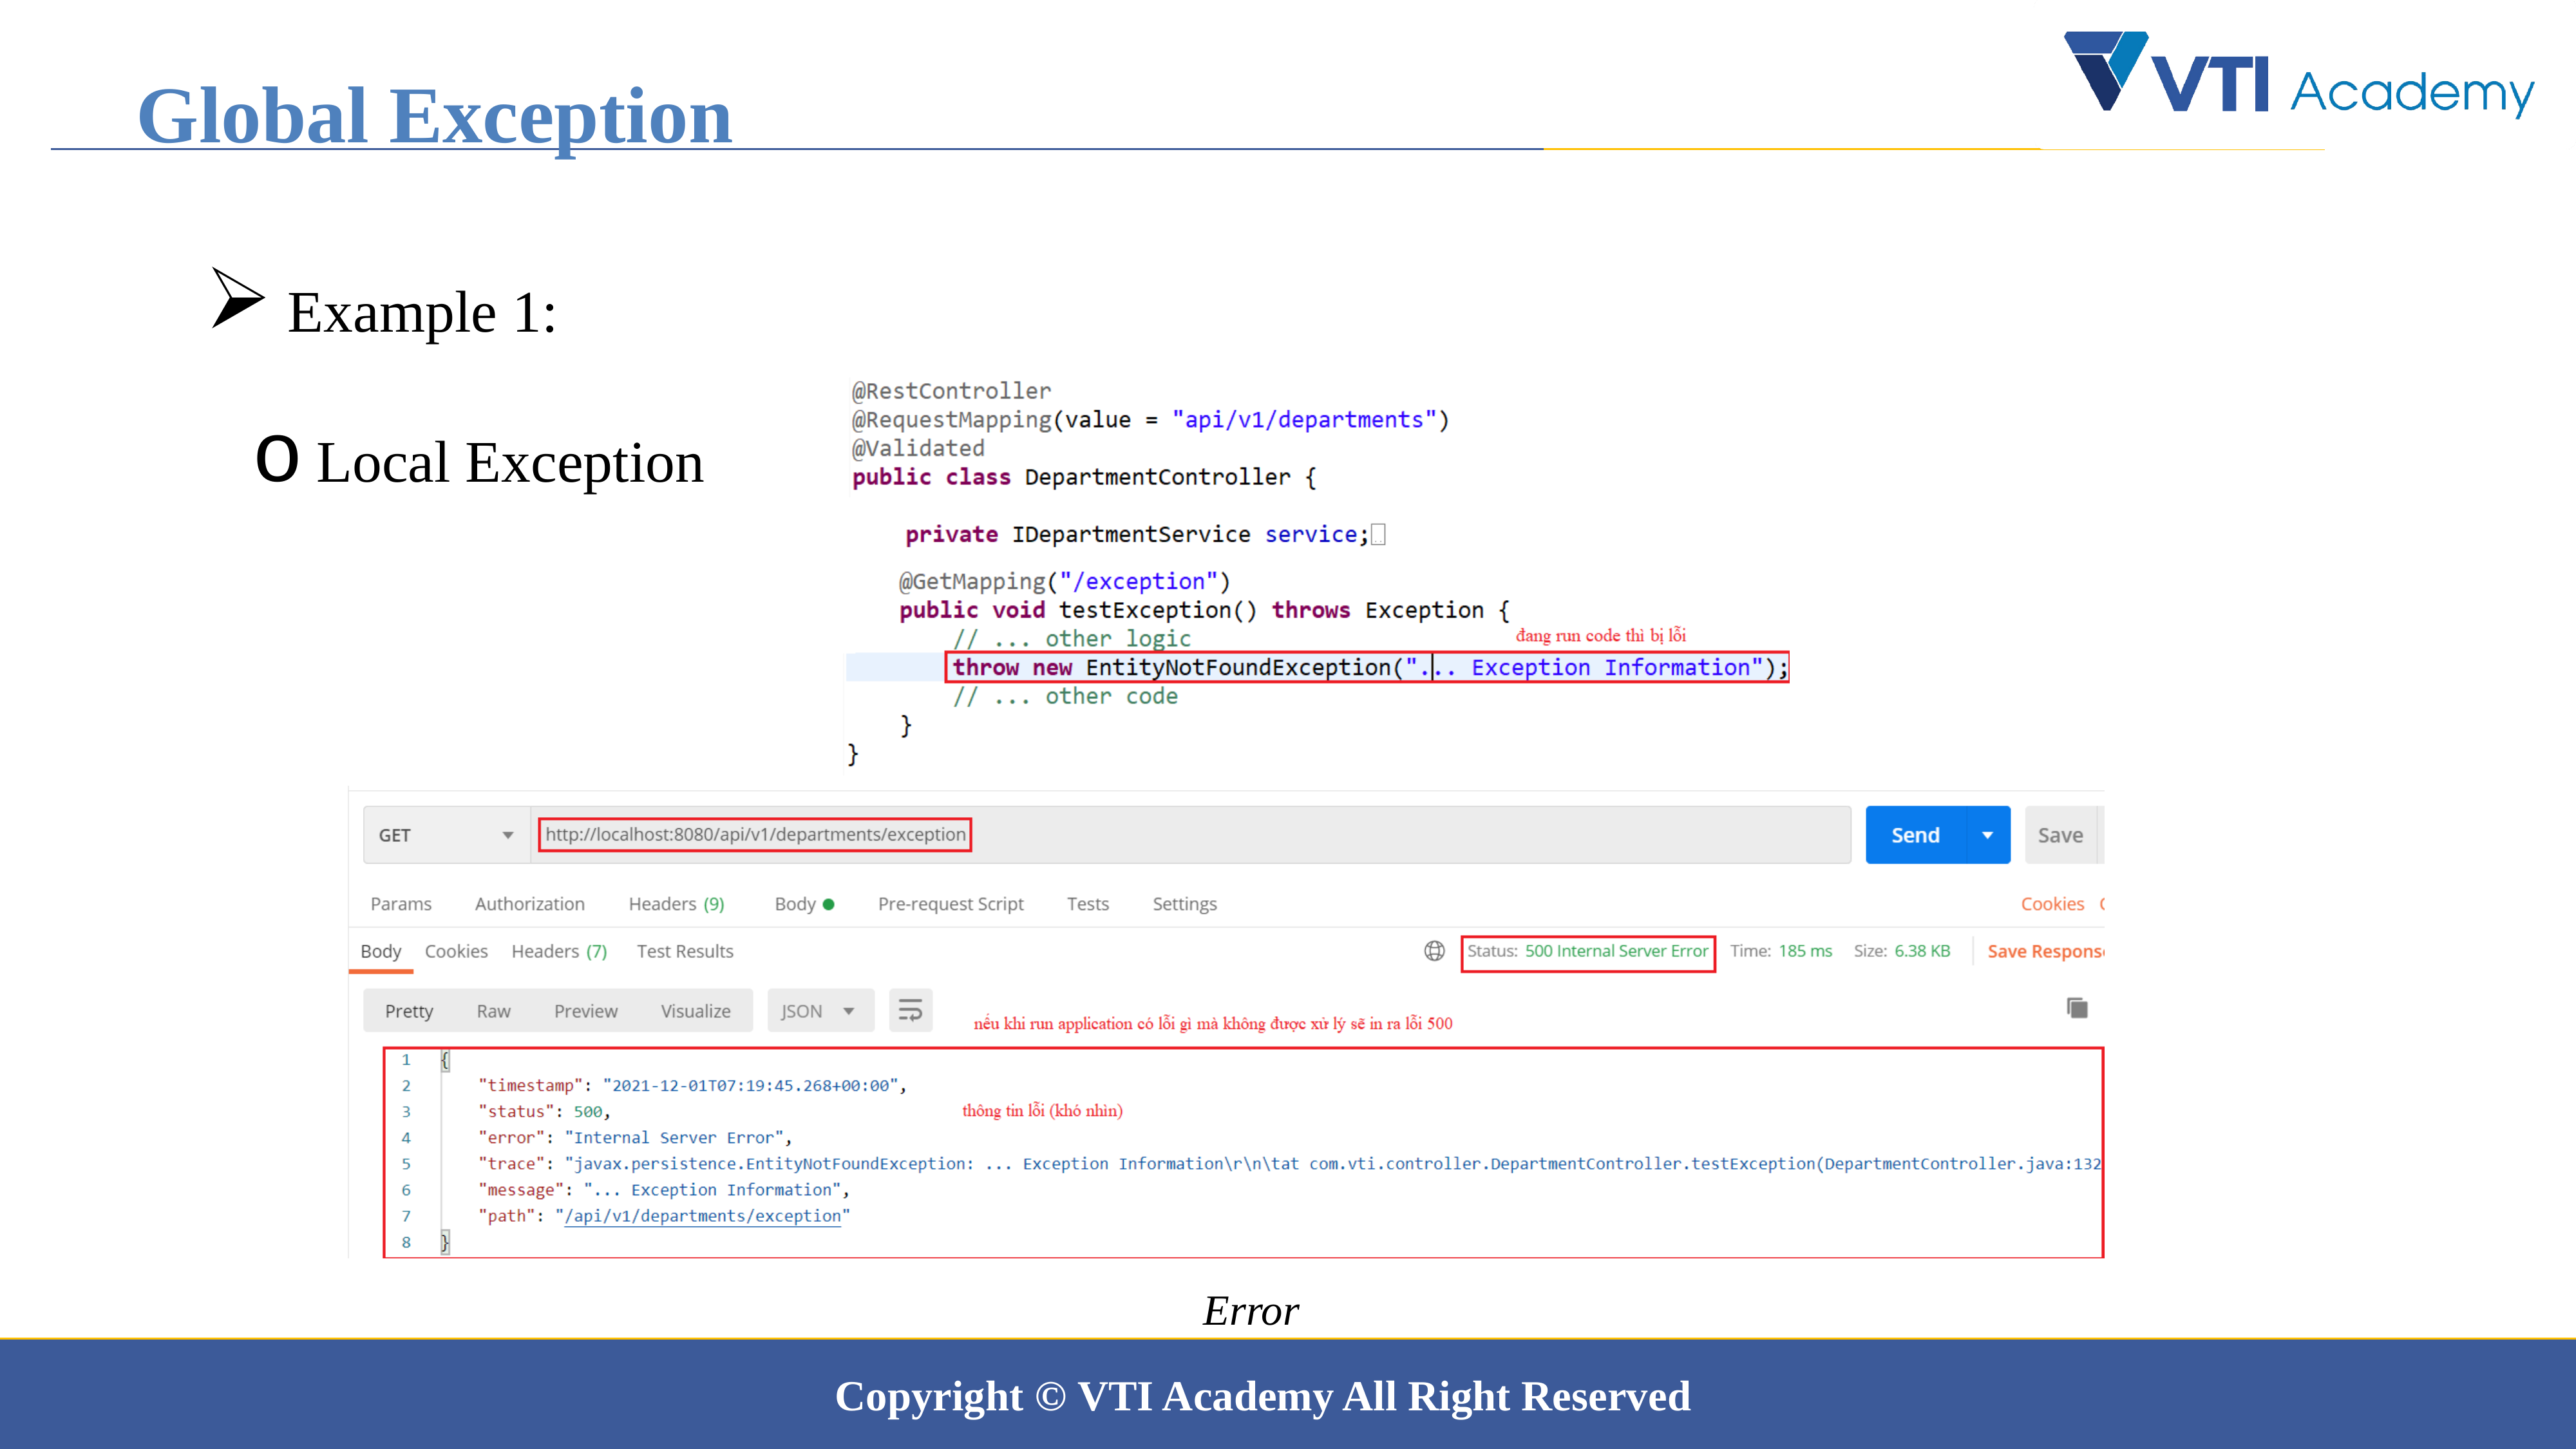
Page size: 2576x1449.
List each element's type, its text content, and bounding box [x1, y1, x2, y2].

text_box Example 1: Local Exception [195, 268, 1490, 520]
picture [842, 377, 1790, 777]
text_box Global Exception [126, 60, 1212, 161]
picture [2034, 0, 2576, 149]
text_box Error [1193, 1277, 1310, 1338]
picture [347, 786, 2105, 1258]
